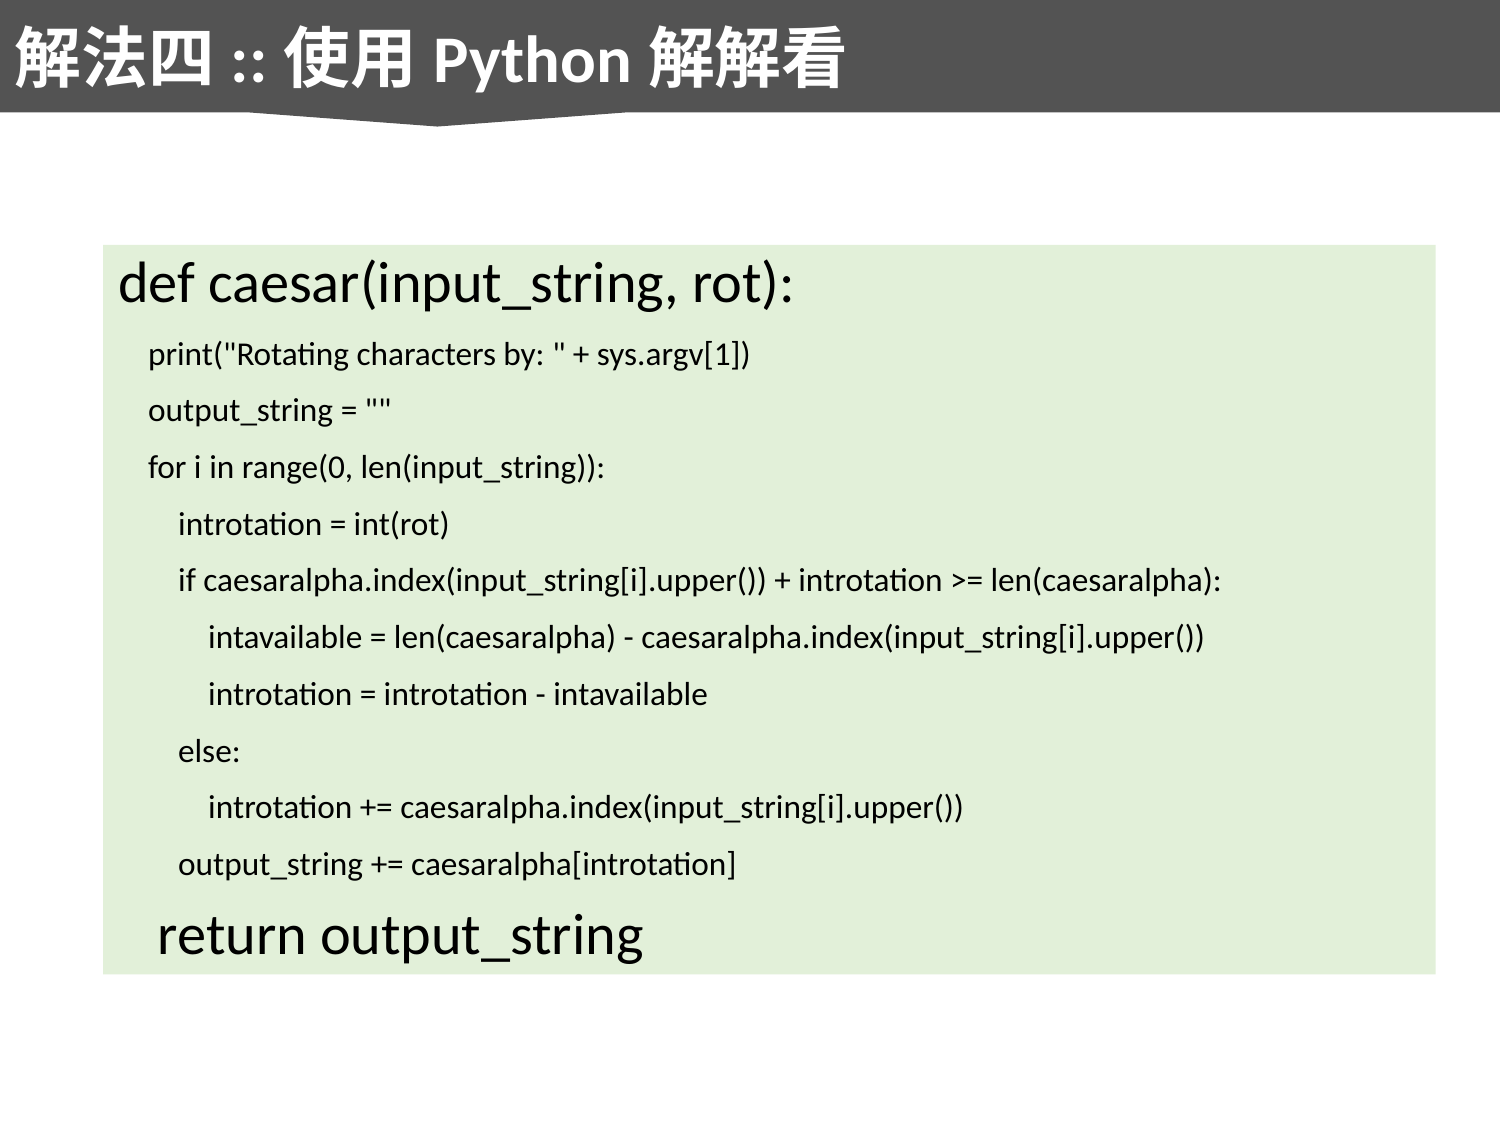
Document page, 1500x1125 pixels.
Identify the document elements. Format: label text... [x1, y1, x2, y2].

list def caesar(input_string, rot): print("Rotating characters by: " + sys.argv[1]) output_string = "" for i in range(0, len(input_string)): introtation = int(rot) if caesaralpha.index(input_string[i].upper()) + introtation >= len(caesaralpha): intavailable = len(caesaralpha) - caesaralpha.index(input_string[i].upper()) introtation = introtation - intavailable else: introtation += caesaralpha.index(input_string[i].upper()) output_string += caesaralpha[introtation] return output_string [103, 244, 1436, 975]
text_box 解法四::使用Python解解看 [0, 0, 1500, 128]
